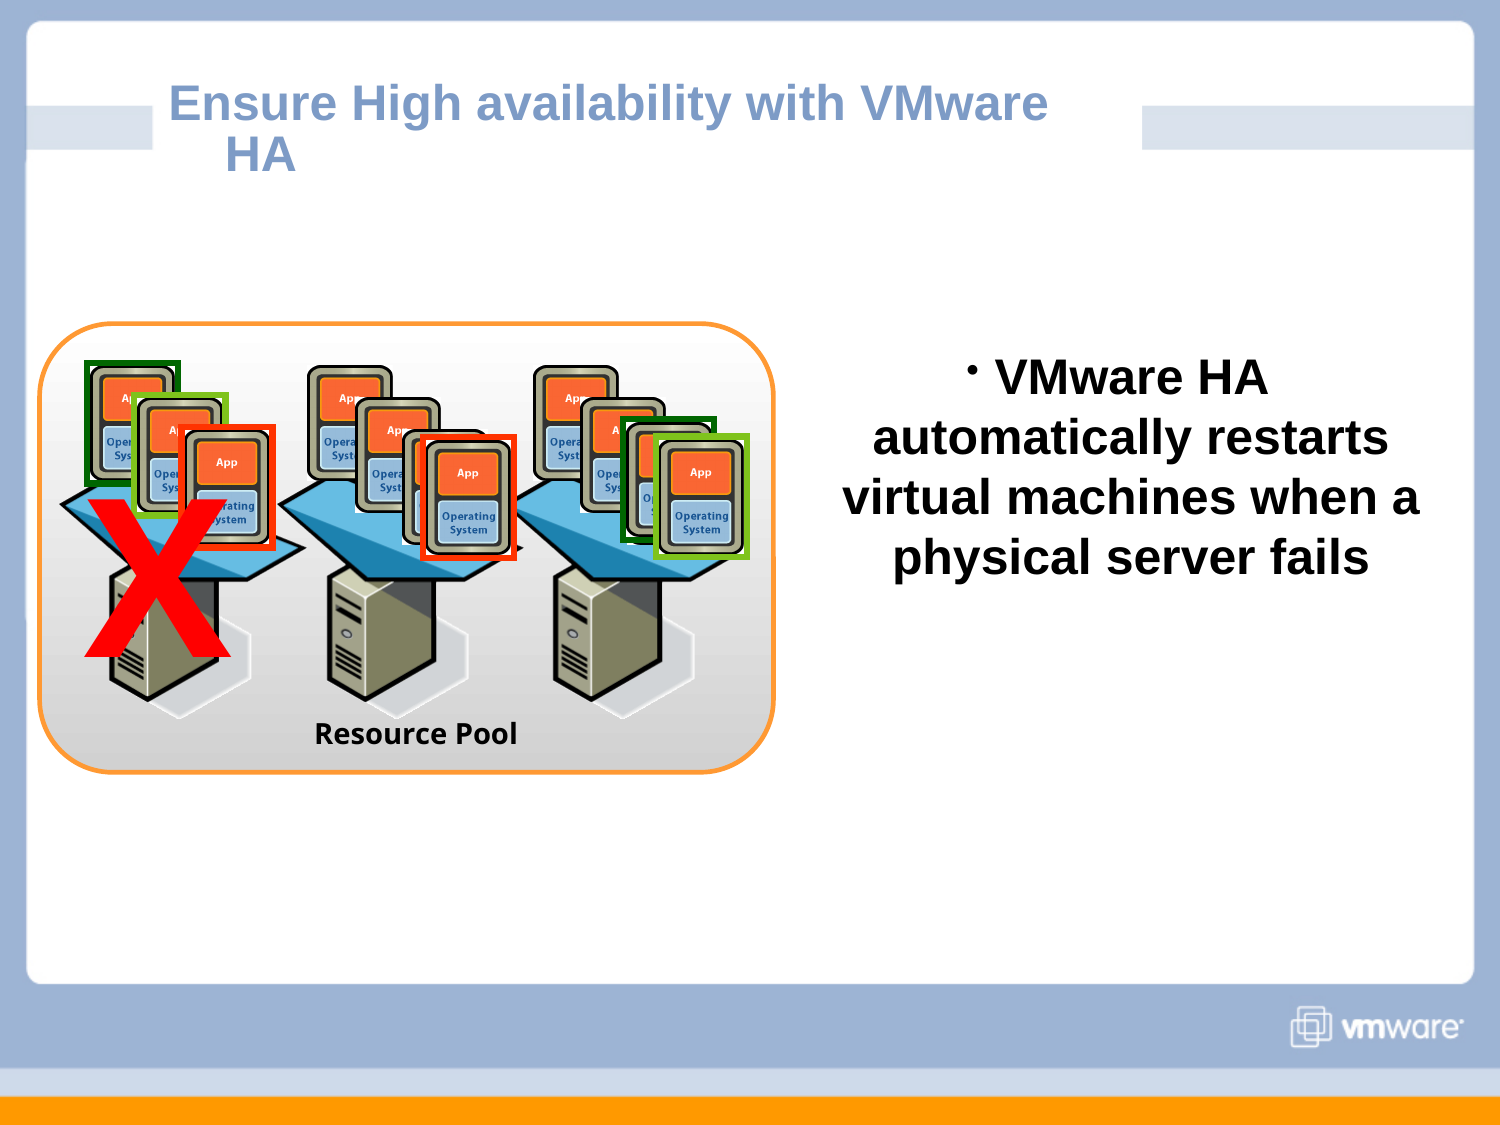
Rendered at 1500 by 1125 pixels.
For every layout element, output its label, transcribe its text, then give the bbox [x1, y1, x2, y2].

title Ensure High availability with VMware HA [160, 97, 1143, 164]
text_box [39, 323, 774, 773]
text_box Resource Pool [112, 719, 720, 758]
text_box VMware HA automatically restarts virtual machines when a physical server fails [787, 337, 1447, 593]
picture [0, 0, 1500, 1125]
